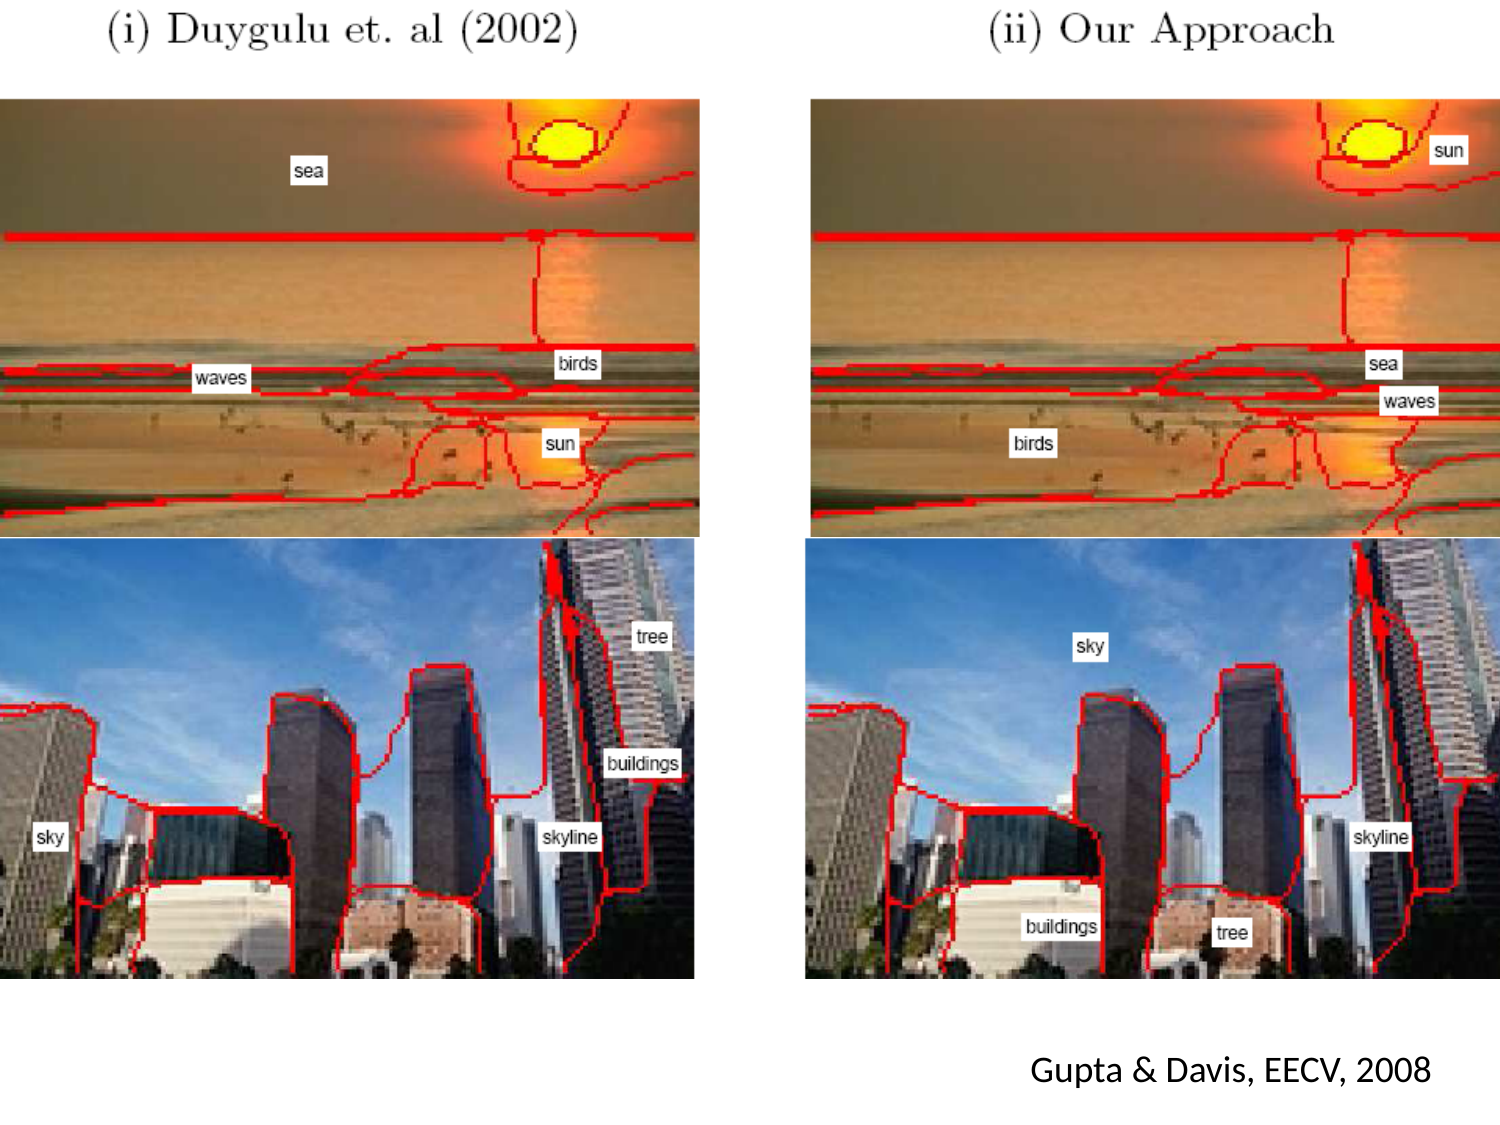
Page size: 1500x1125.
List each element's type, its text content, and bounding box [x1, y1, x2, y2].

picture [0, 0, 1500, 979]
text_box Gupta & Davis, EECV, 2008 [1015, 1037, 1448, 1098]
